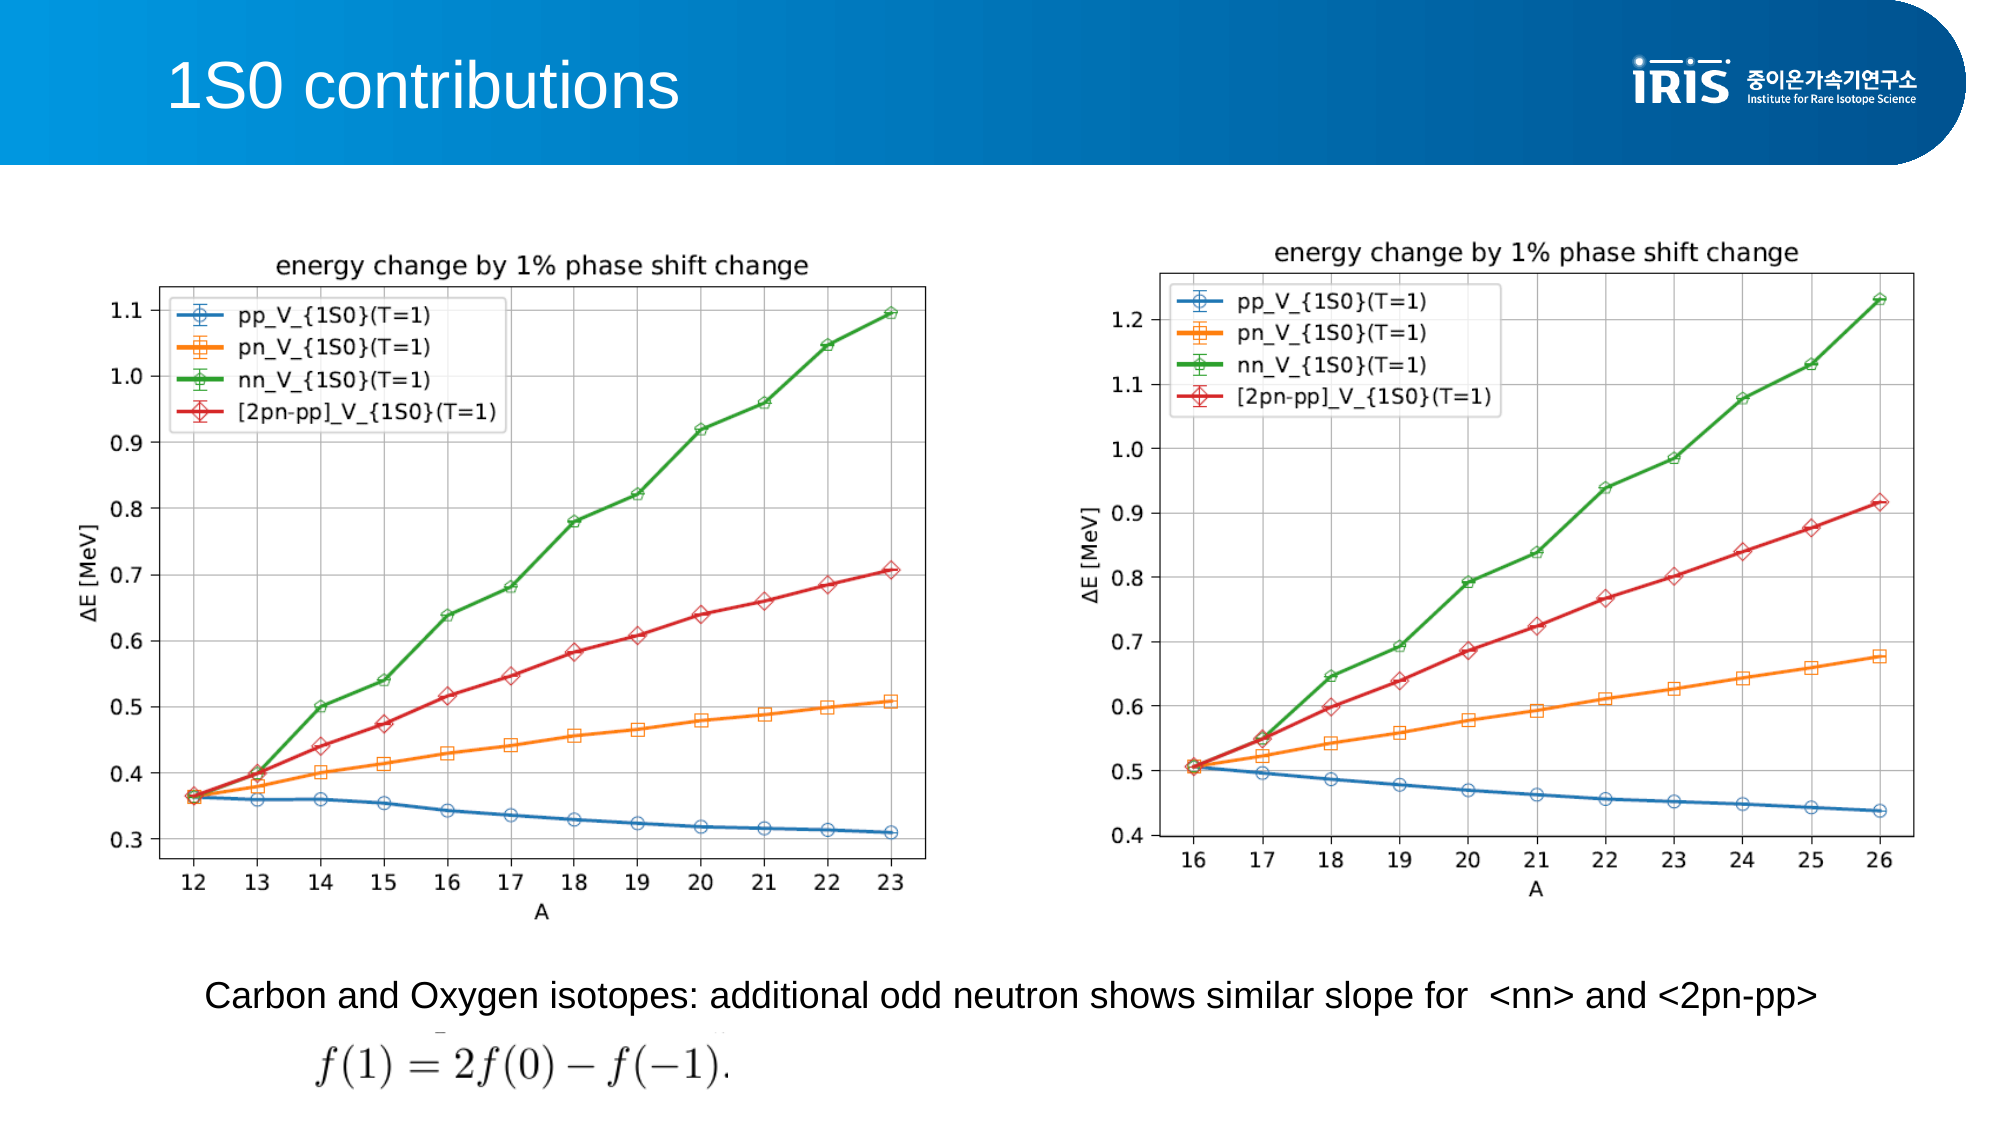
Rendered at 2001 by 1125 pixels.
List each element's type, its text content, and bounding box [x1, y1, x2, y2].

text_box [0, 0, 1968, 167]
text_box Carbon and Oxygen isotopes: additional odd neutron shows similar slope for <nn> and <2pn-pp> [189, 963, 1935, 1024]
picture [305, 1032, 729, 1100]
picture [1618, 44, 1935, 120]
picture [1052, 216, 1956, 909]
picture [44, 237, 958, 930]
text_box 1S0 contributions [151, 34, 1619, 130]
